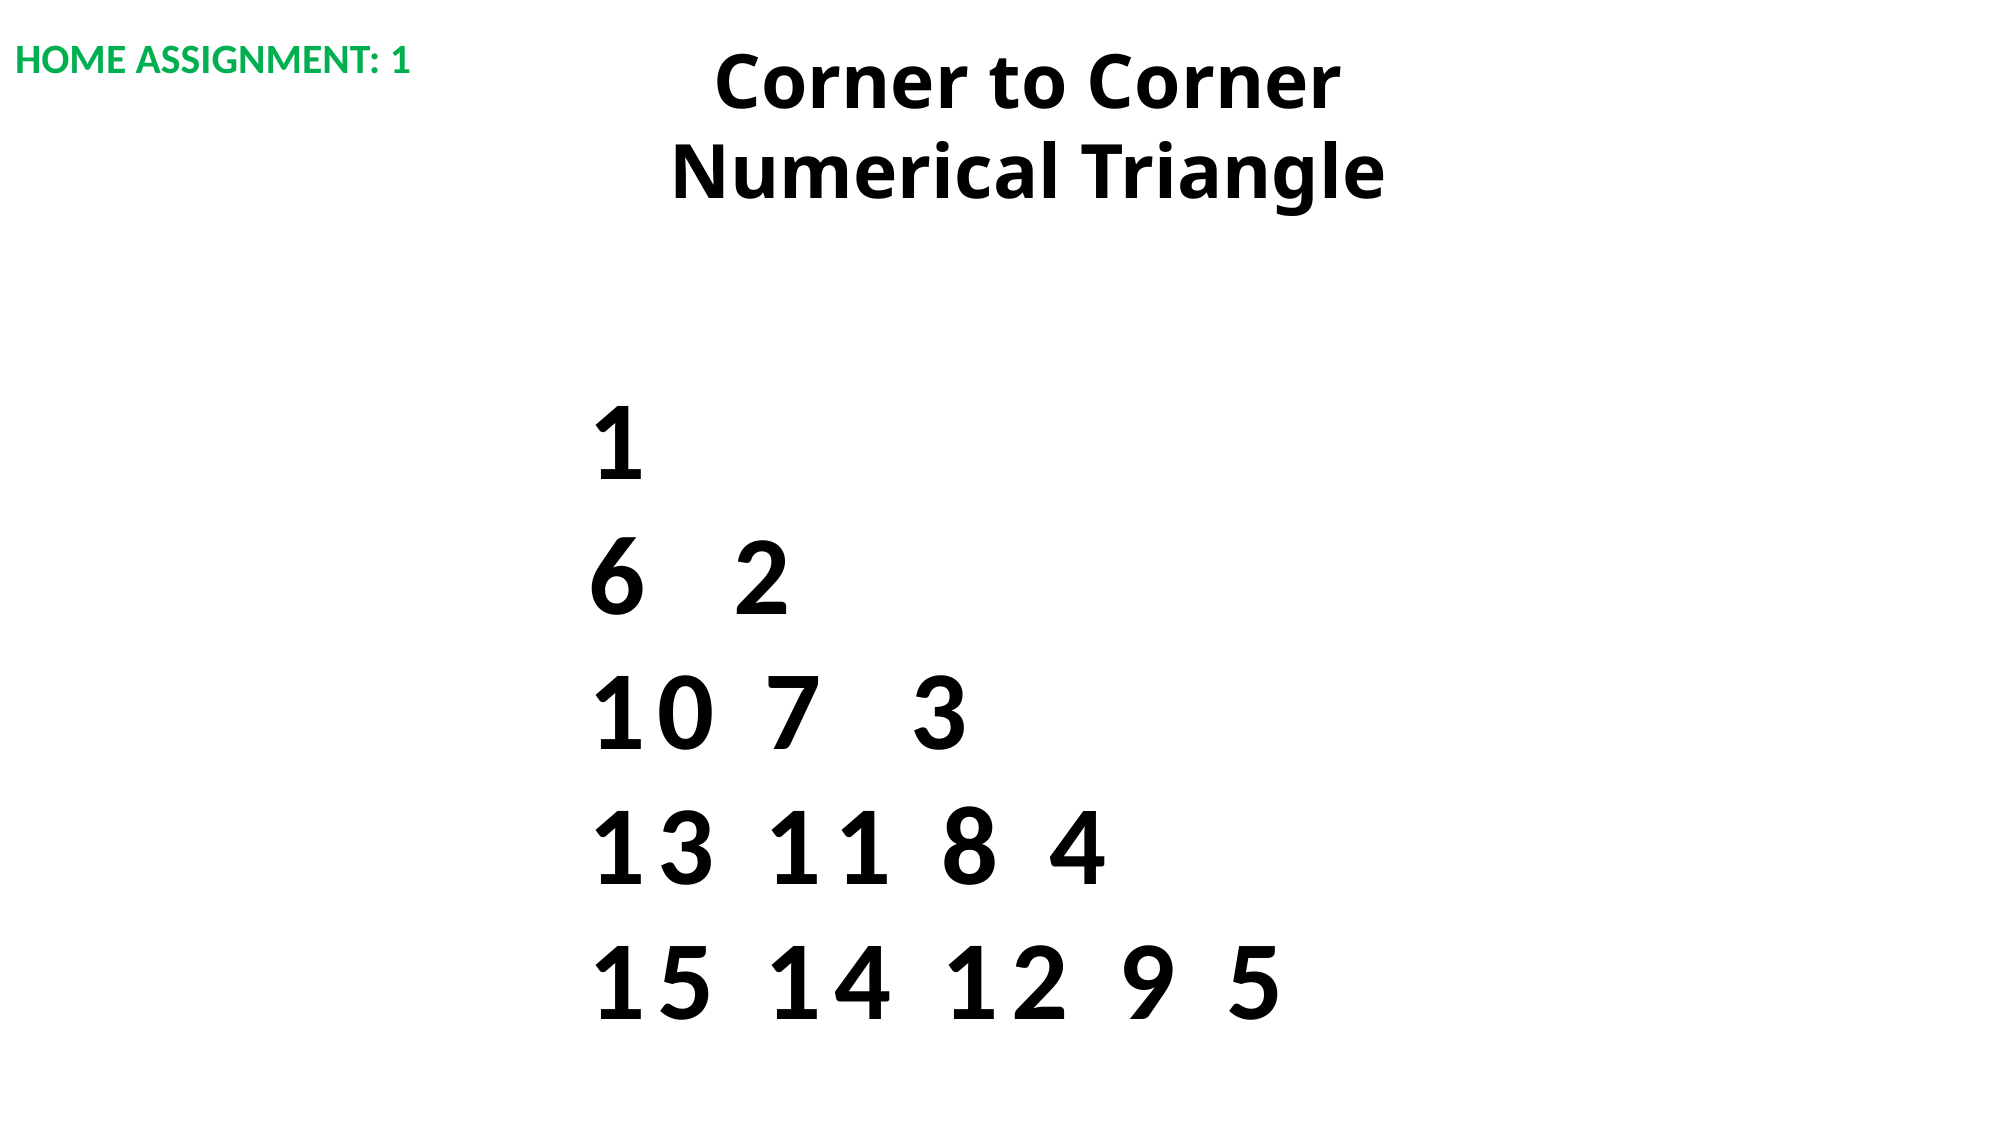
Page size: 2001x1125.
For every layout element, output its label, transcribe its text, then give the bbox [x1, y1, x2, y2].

text_box Corner to Corner Numerical Triangle [524, 25, 1532, 221]
title HOME ASSIGNMENT: 1 [0, 0, 439, 169]
text_box 1 6 2 10 7 3 13 11 8 4 15 14 12 9 5 [573, 359, 1332, 1050]
